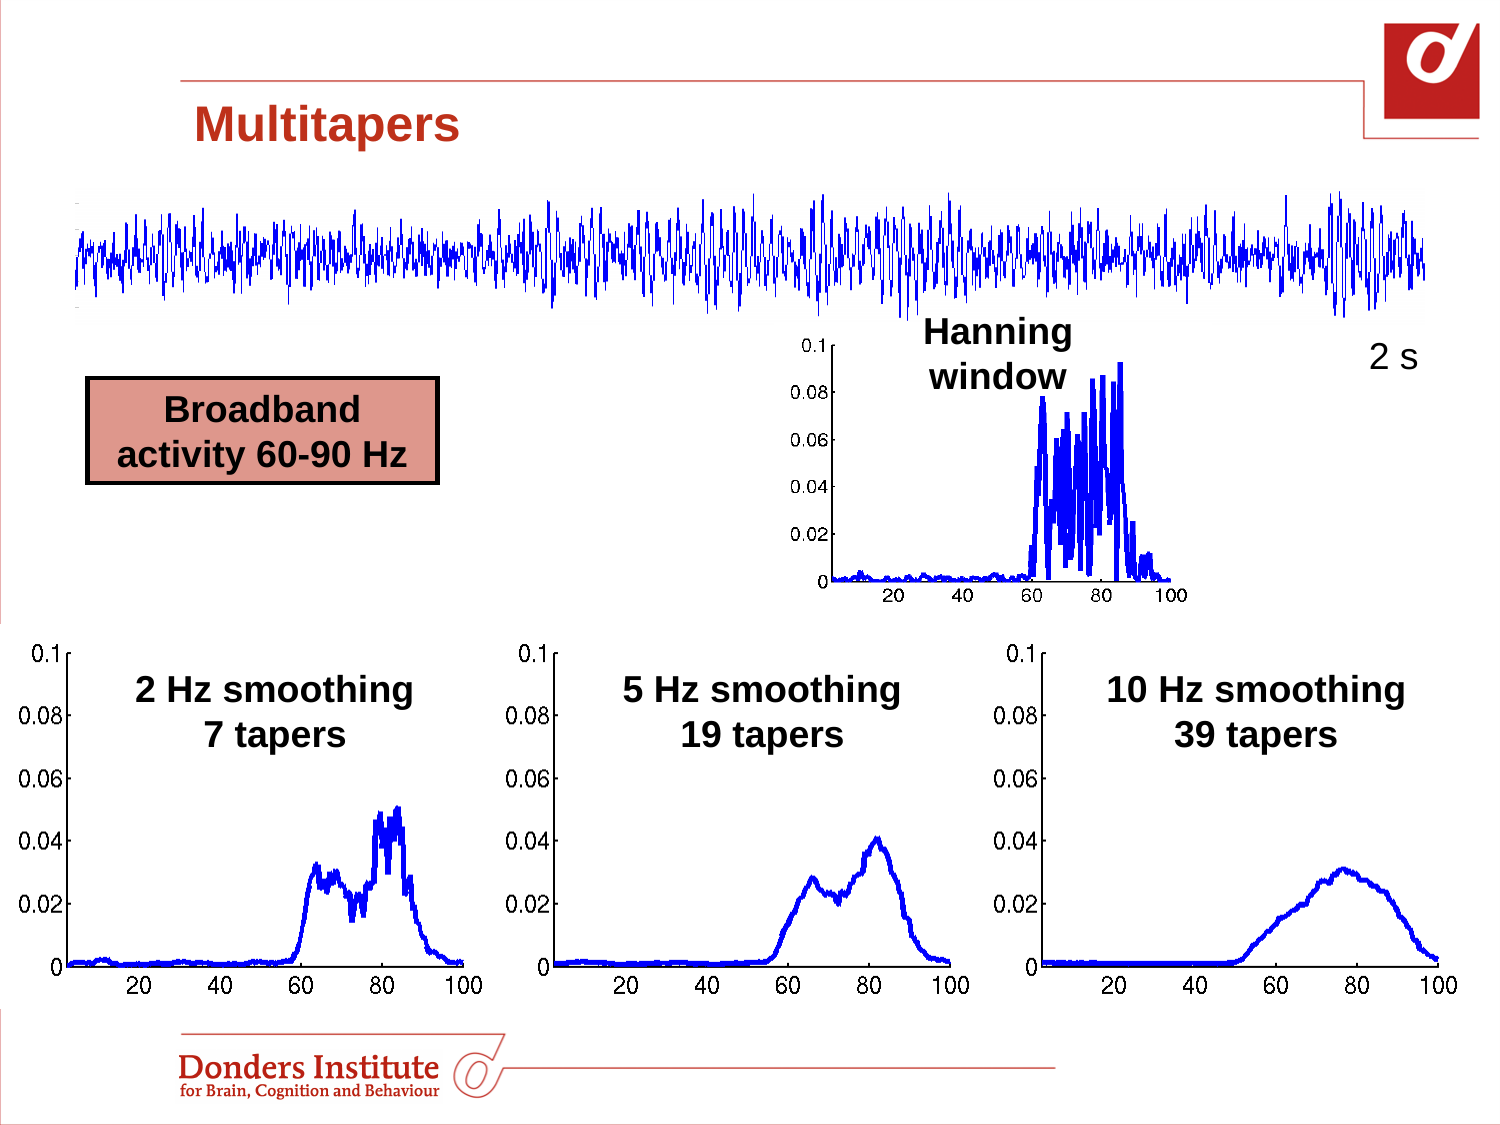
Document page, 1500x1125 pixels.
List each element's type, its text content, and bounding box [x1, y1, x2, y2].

text_box 2 s [1349, 324, 1438, 385]
text_box Broadband activity 60-90 Hz [87, 378, 438, 483]
picture [0, 0, 1500, 1125]
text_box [0, 624, 1487, 1009]
title Multitapers [178, 99, 1446, 171]
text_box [774, 299, 1212, 613]
